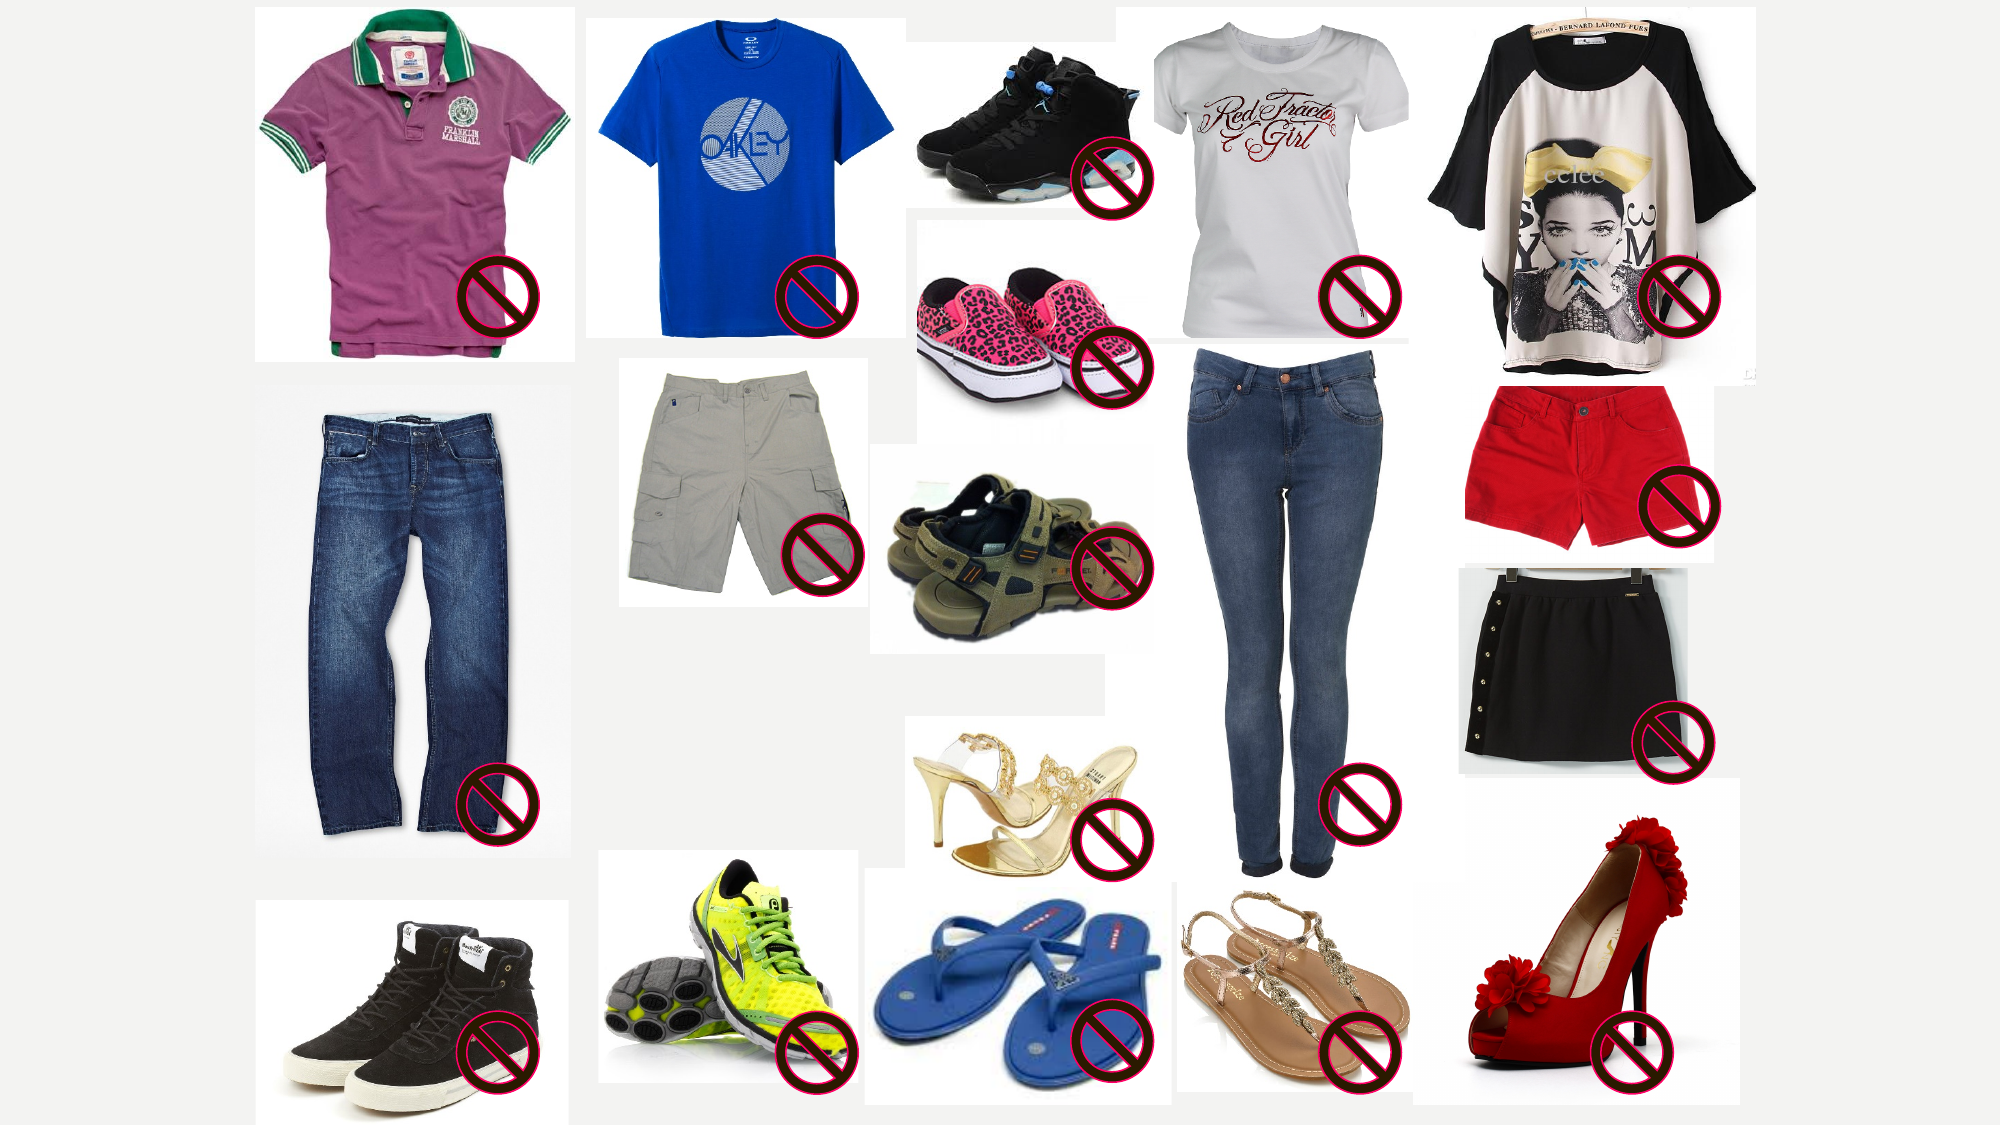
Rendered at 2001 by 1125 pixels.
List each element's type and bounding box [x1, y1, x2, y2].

picture [586, 6, 1757, 1105]
text_box [1693, 706, 1715, 776]
picture [255, 385, 571, 858]
text_box [800, 1091, 833, 1095]
picture [255, 6, 575, 362]
picture [619, 358, 868, 607]
picture [598, 850, 859, 1083]
picture [255, 899, 569, 1125]
